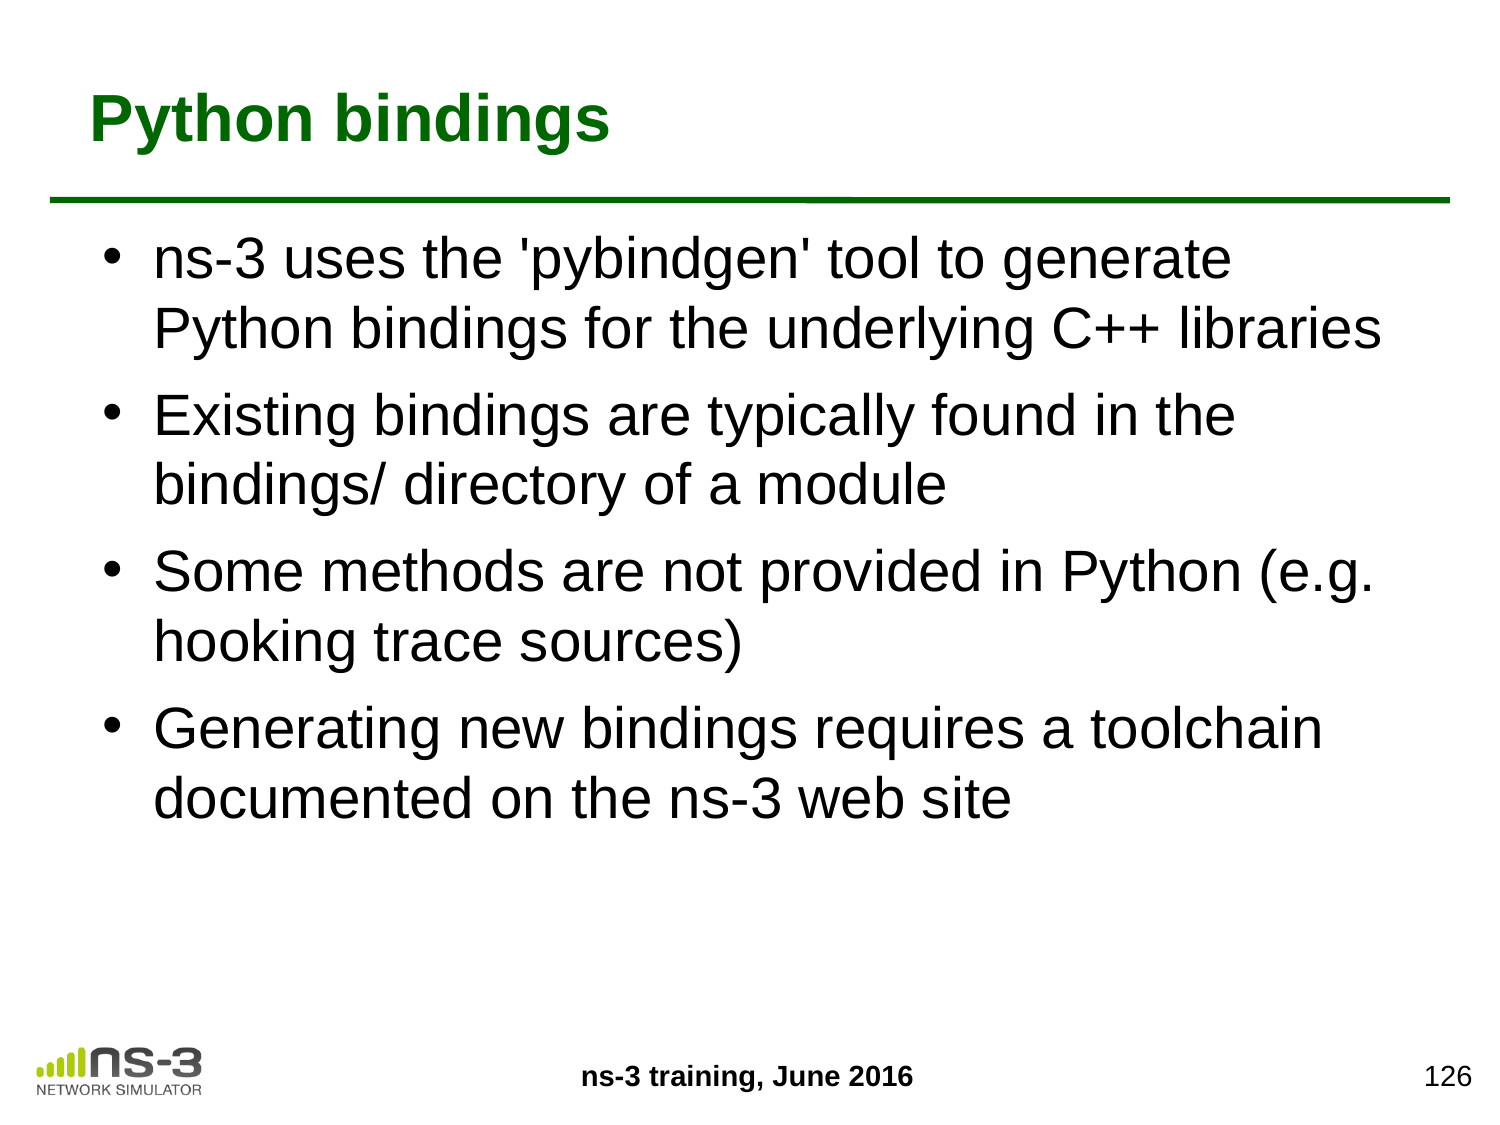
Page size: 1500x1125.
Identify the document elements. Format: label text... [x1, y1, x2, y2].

list ns-3 uses the 'pybindgen' tool to generate Python bindings for the underlying C++ libraries Existing bindings are typically found in the bindings/ directory of a module Some methods are not provided in Python (e.g. hooking trace sources) Generating new bindings requires a toolchain documented on the ns-3 web site [87, 212, 1433, 1012]
footer ns-3 training, June 2016 [512, 1049, 983, 1125]
slide_number 126 [1142, 1049, 1488, 1125]
title Python bindings [74, 44, 1421, 186]
picture [24, 1017, 213, 1125]
